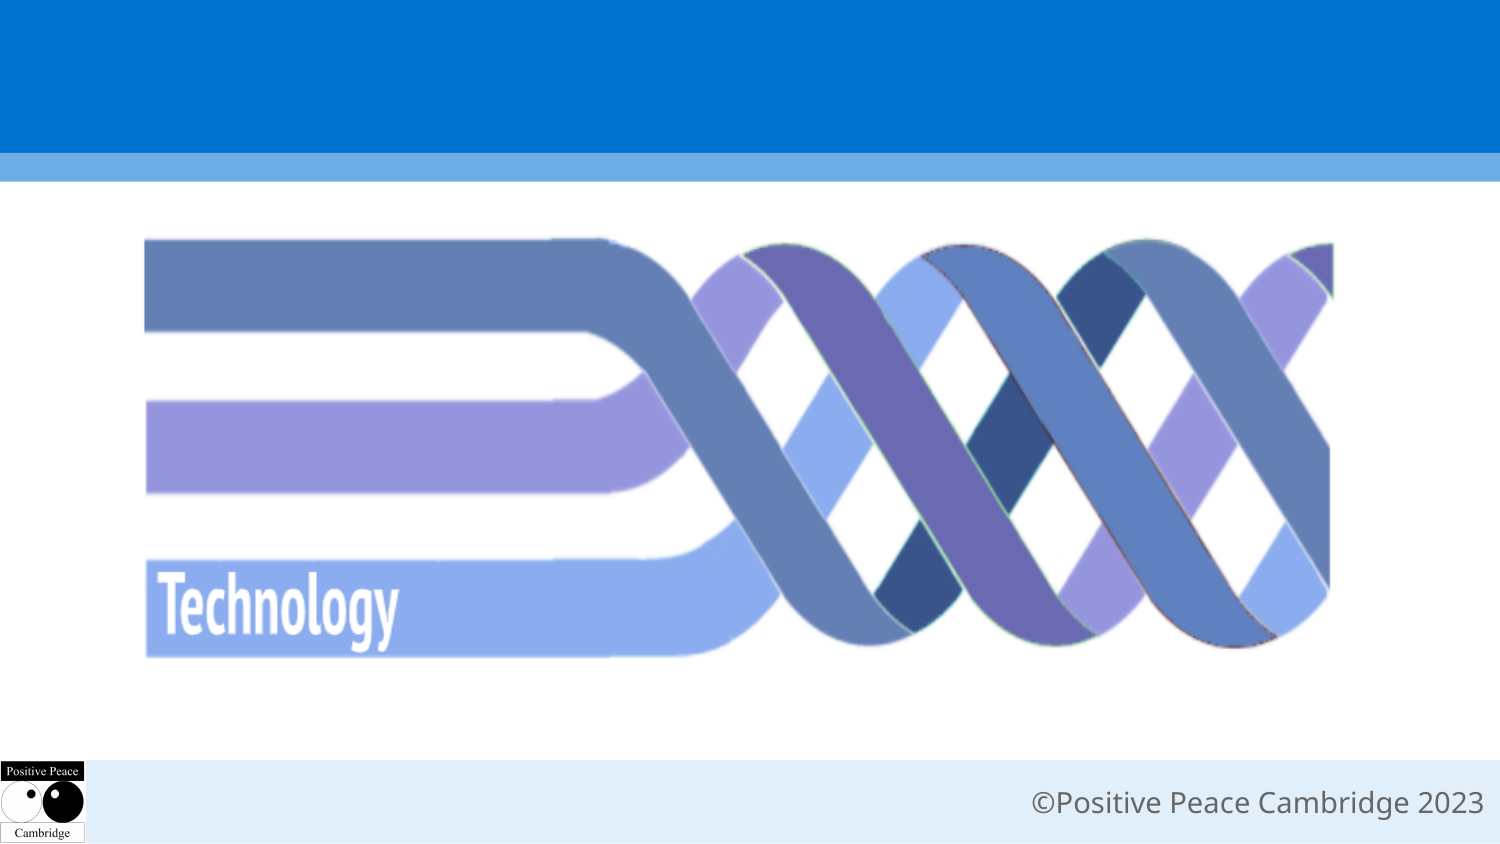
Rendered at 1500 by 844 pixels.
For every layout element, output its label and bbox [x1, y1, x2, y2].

picture [104, 201, 1396, 696]
picture [0, 760, 86, 844]
